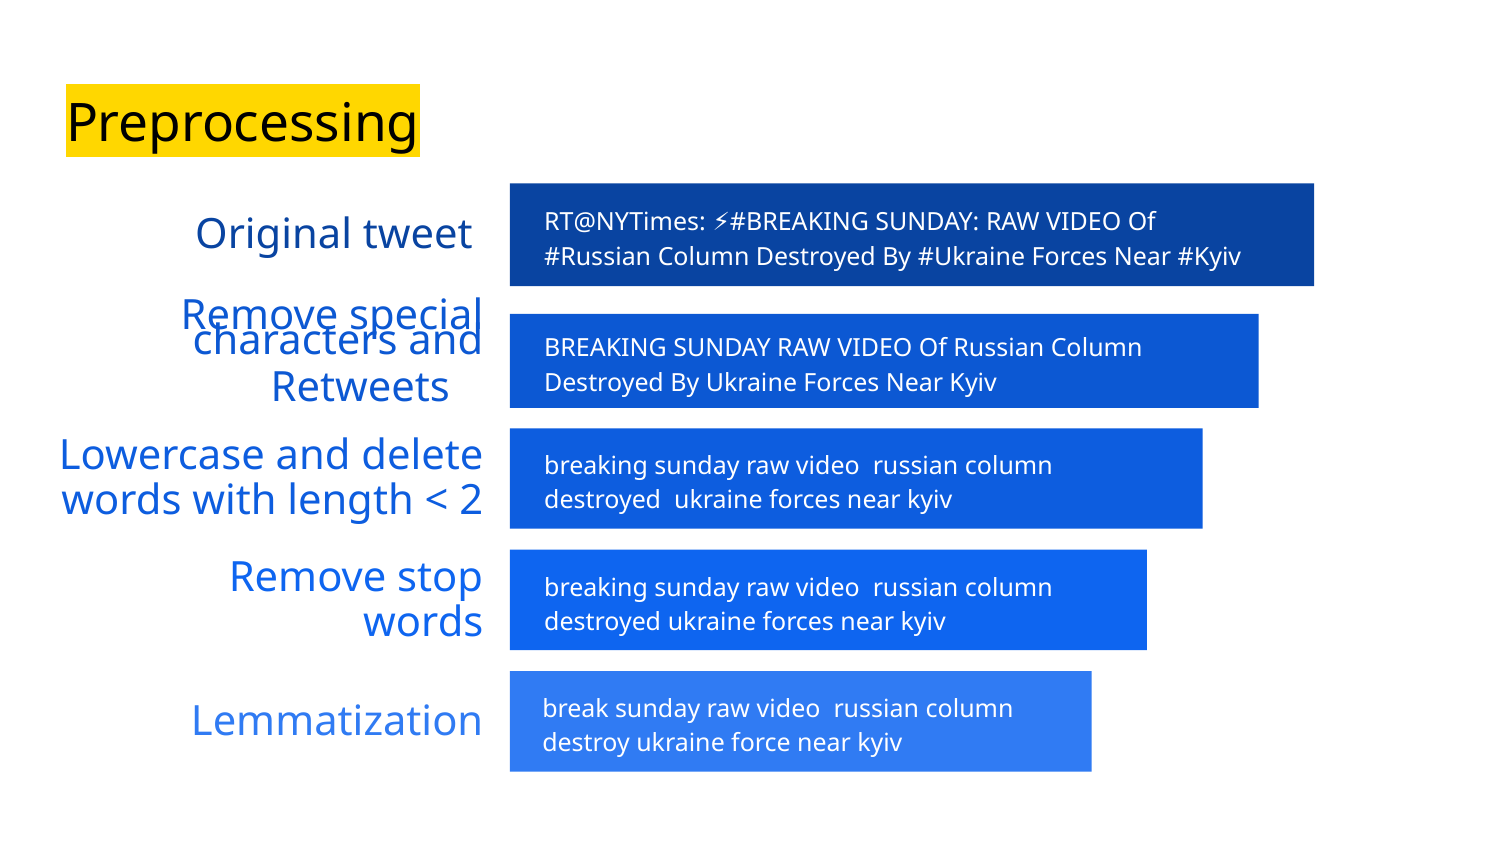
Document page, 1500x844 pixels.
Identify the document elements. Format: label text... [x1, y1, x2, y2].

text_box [148, 183, 1315, 287]
title Preprocessing [51, 72, 1449, 167]
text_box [84, 670, 1092, 772]
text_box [19, 428, 1203, 529]
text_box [0, 313, 1259, 409]
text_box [84, 549, 1148, 651]
